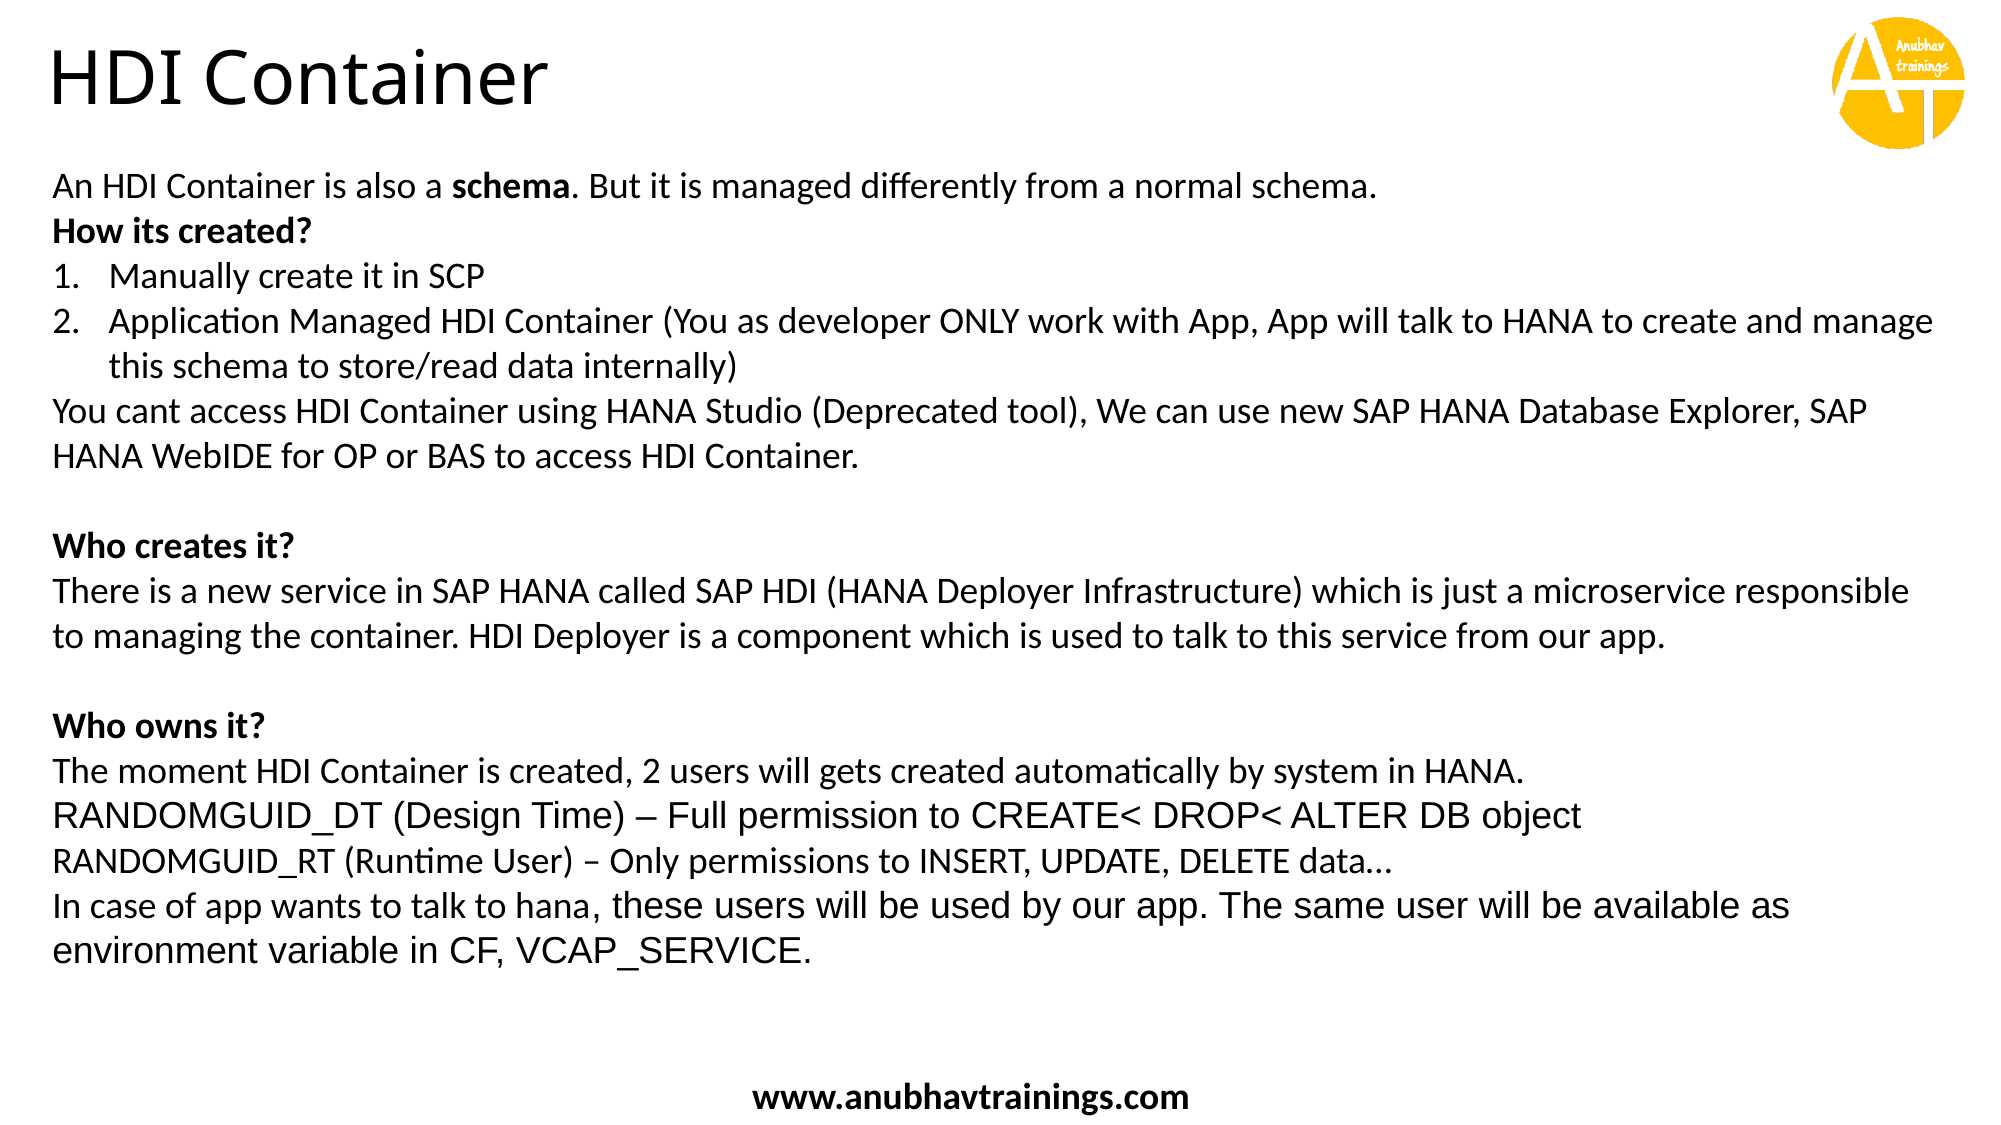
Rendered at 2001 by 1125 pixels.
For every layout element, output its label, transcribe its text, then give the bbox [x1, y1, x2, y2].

picture [1819, 8, 1972, 160]
text_box HDI Container [27, 15, 1819, 133]
text_box An HDI Container is also a schema. But it is managed differently from a normal schema. How its created? Manually create it in SCP Application Managed HDI Container (You as developer ONLY work with App, App will talk to HANA to create and manage this schema to store/read data internally) You cant access HDI Container using HANA Studio (Deprecated tool), We can use new SAP HANA Database Explorer, SAP HANA WebIDE for OP or BAS to access HDI Container. Who creates it? There is a new service in SAP HANA called SAP HDI (HANA Deployer Infrastructure) which is just a microservice responsible to managing the container. HDI Deployer is a component which is used to talk to this service from our app. Who owns it? The moment HDI Container is created, 2 users will gets created automatically by system in HANA. RANDOMGUID_DT (Design Time) – Full permission to CREATE< DROP< ALTER DB object RANDOMGUID_RT (Runtime User) – Only permissions to INSERT, UPDATE, DELETE data… In case of app wants to talk to hana, these users will be used by our app. The same user will be available as environment variable in CF, VCAP_SERVICE. [37, 153, 1963, 978]
text_box www.anubhavtrainings.com [737, 1064, 1320, 1125]
